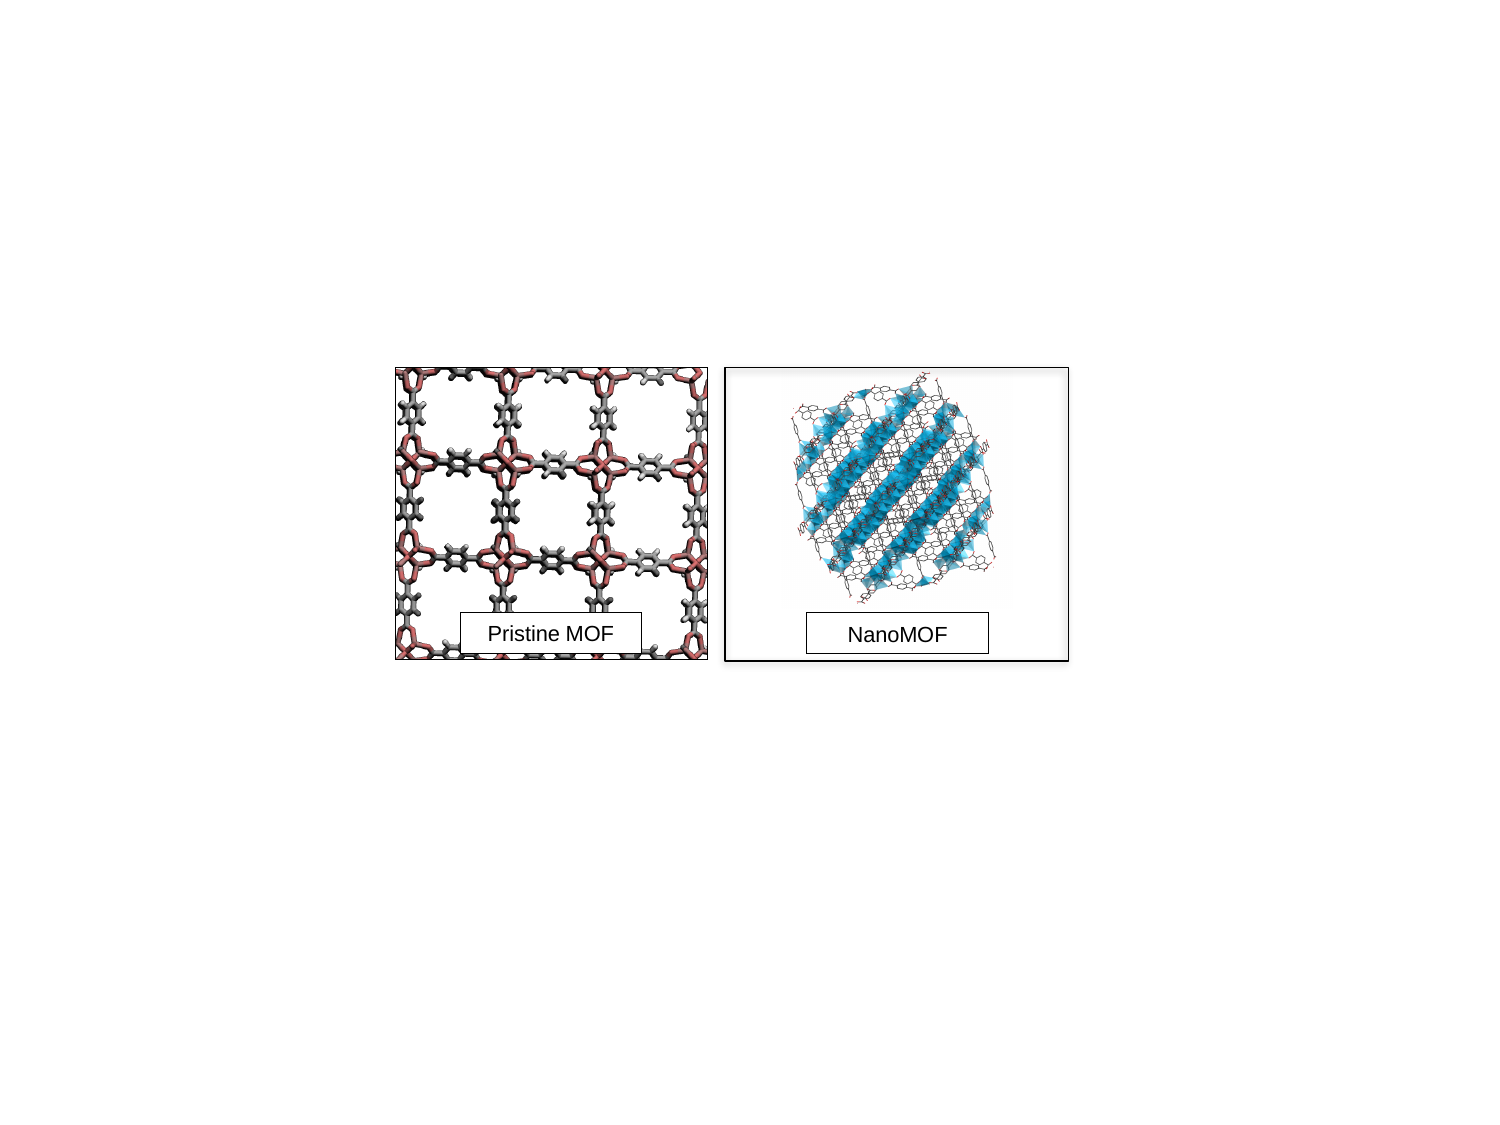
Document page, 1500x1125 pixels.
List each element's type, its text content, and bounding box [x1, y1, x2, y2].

text_box NanoMOF [806, 618, 989, 654]
picture [394, 367, 708, 661]
text_box [724, 367, 1069, 662]
picture [781, 367, 1013, 609]
